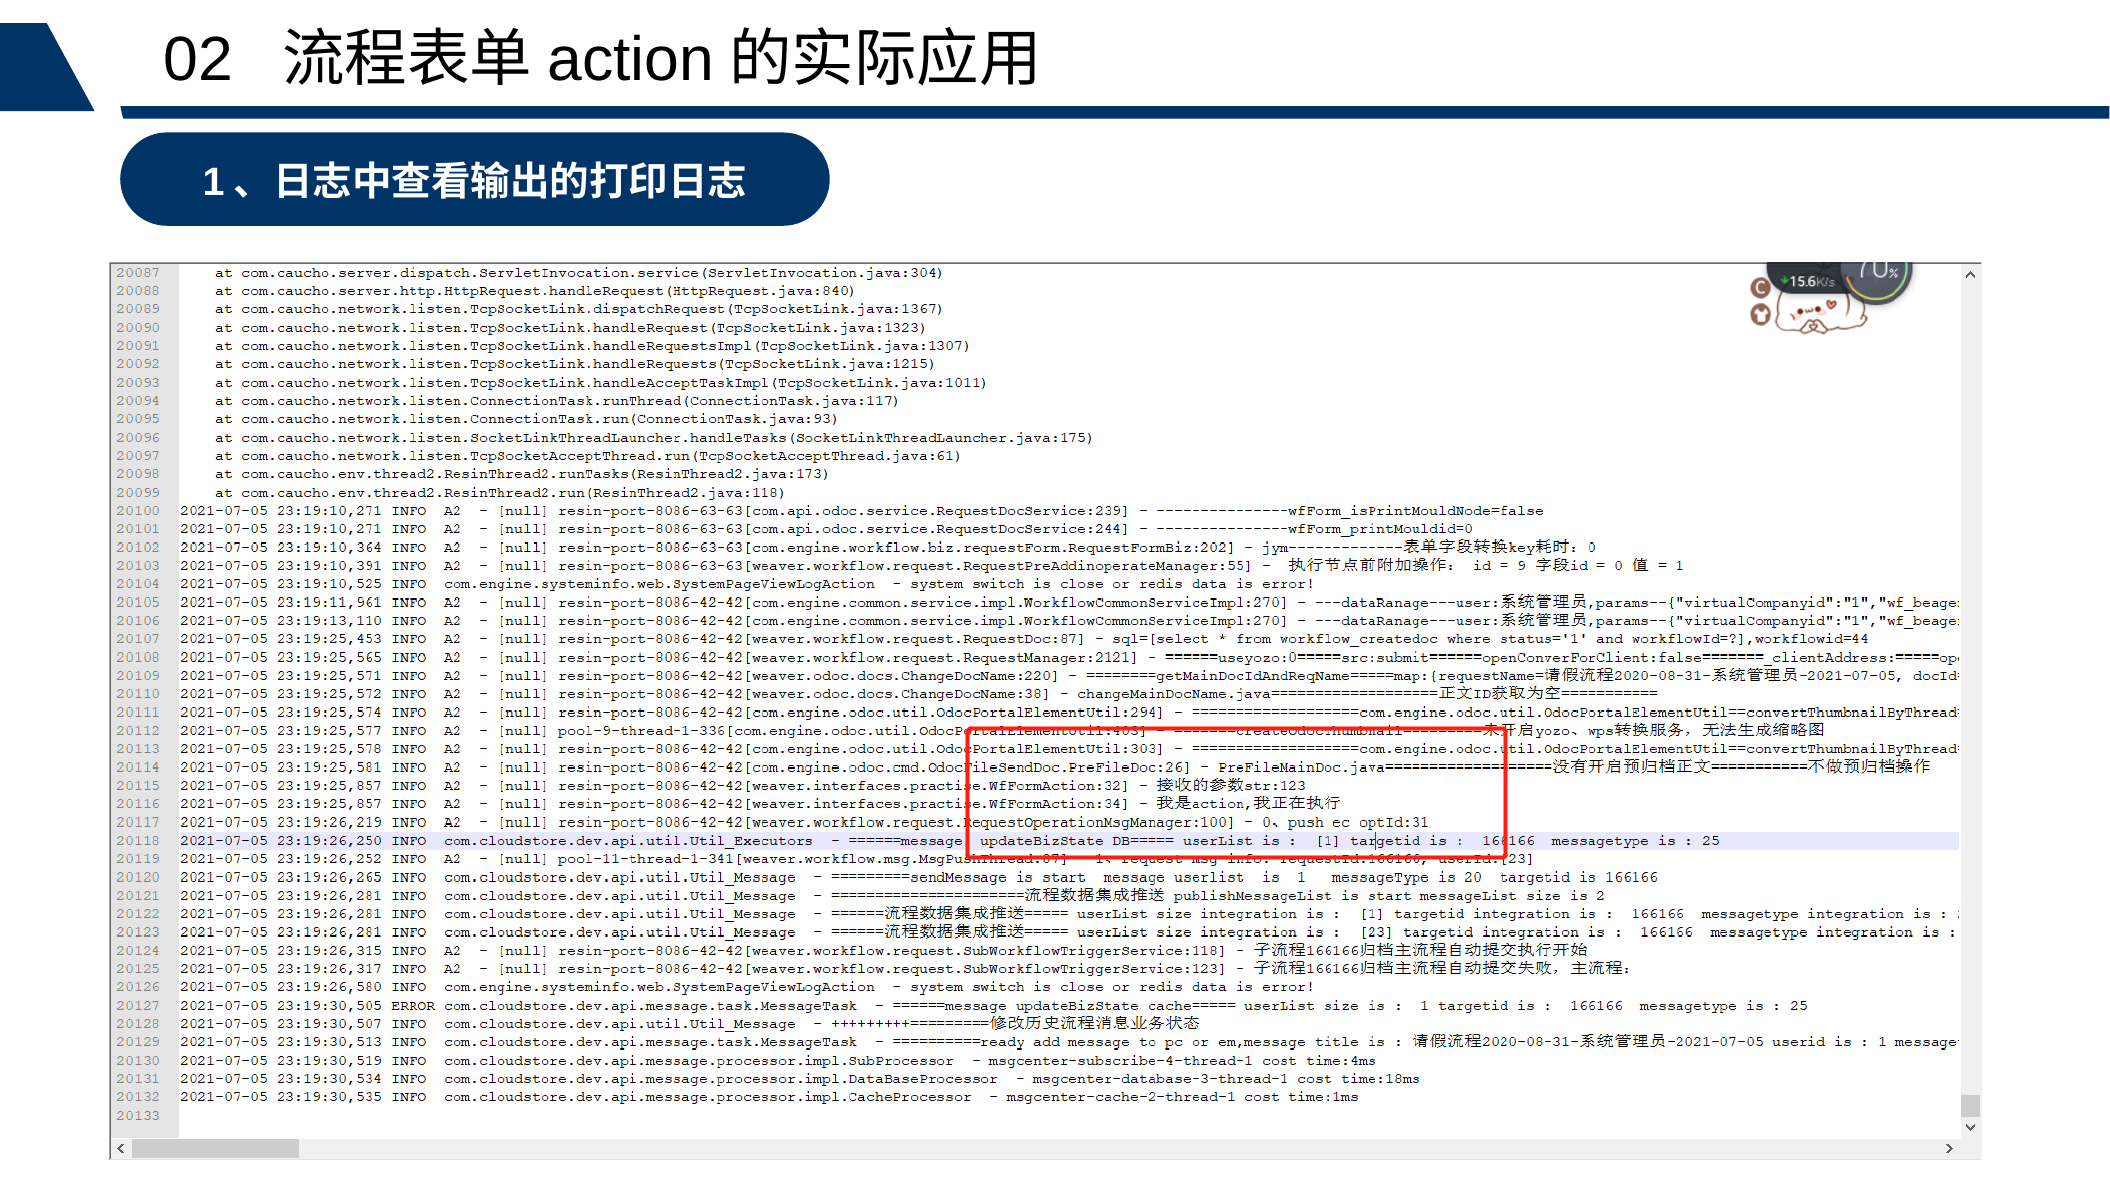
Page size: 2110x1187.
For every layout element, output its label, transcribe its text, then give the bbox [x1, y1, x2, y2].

text_box [0, 22, 97, 113]
text_box 02 流程表单action的实际应用 [94, 18, 1449, 94]
text_box [119, 104, 2110, 120]
picture [109, 262, 1982, 1162]
text_box 1、日志中查看输出的打印日志 [119, 131, 831, 227]
